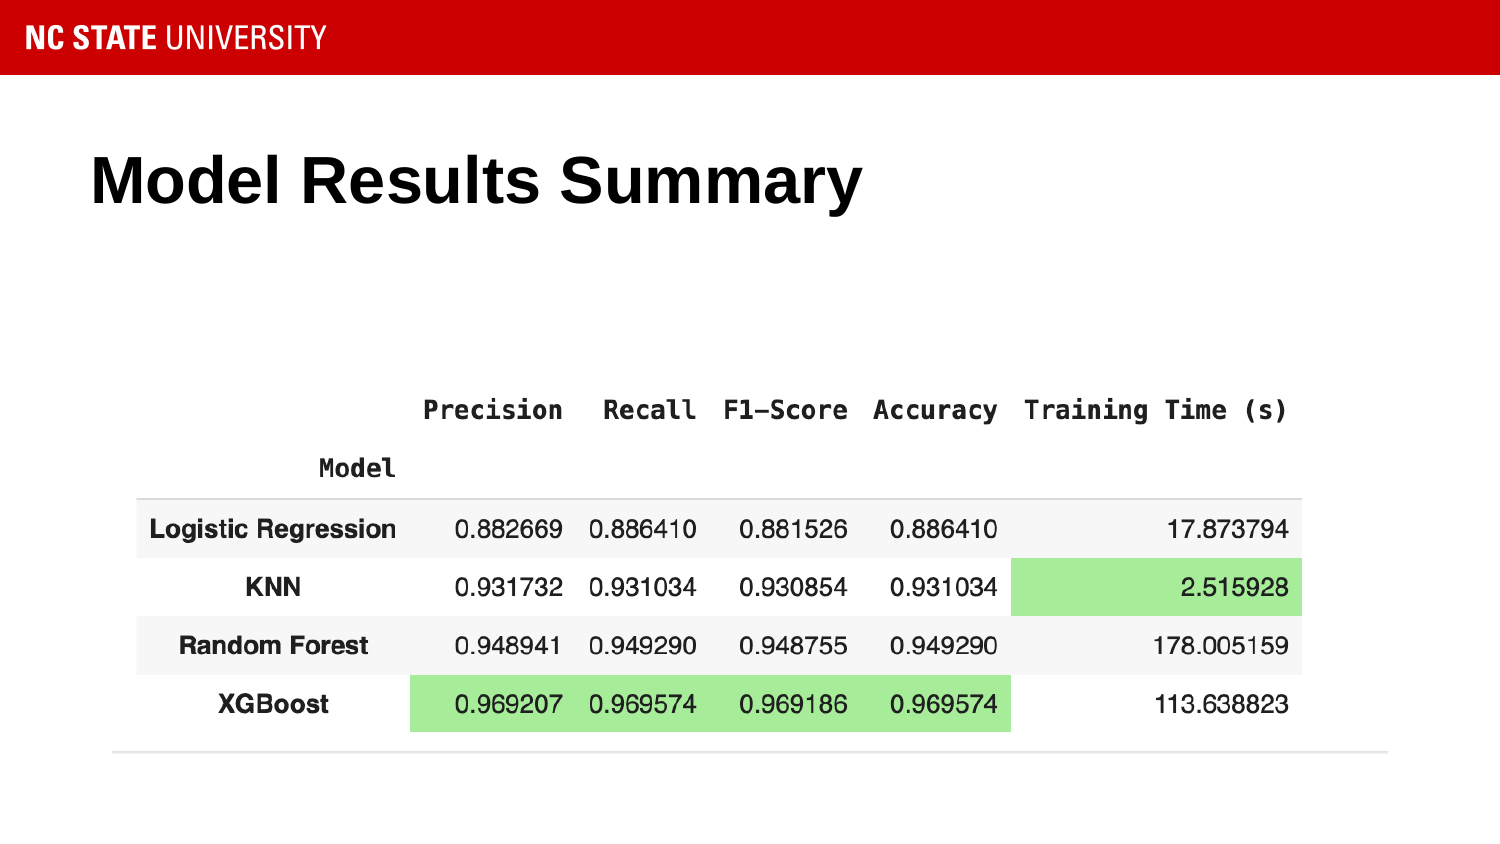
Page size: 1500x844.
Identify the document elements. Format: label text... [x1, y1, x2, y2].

title Model Results Summary [75, 110, 1425, 243]
picture [112, 374, 1388, 754]
picture [0, 0, 1500, 75]
